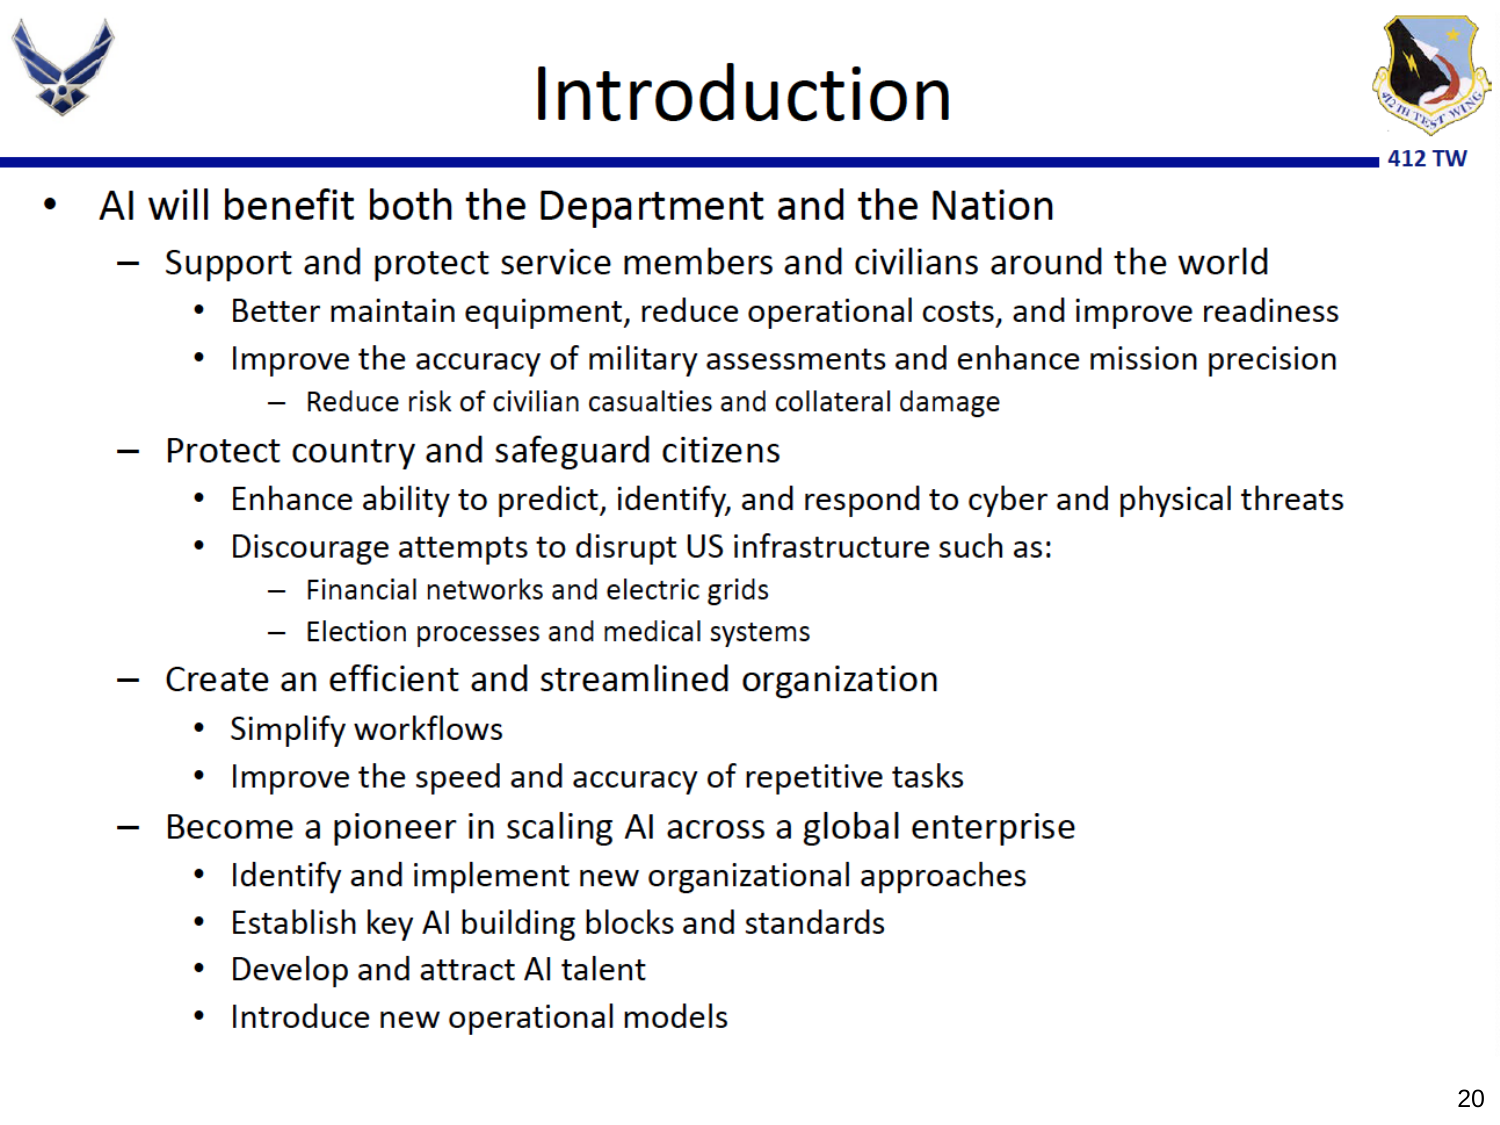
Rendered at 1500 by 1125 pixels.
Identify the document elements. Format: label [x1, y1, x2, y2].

picture [0, 12, 1500, 1057]
slide_number [1310, 1070, 1498, 1121]
